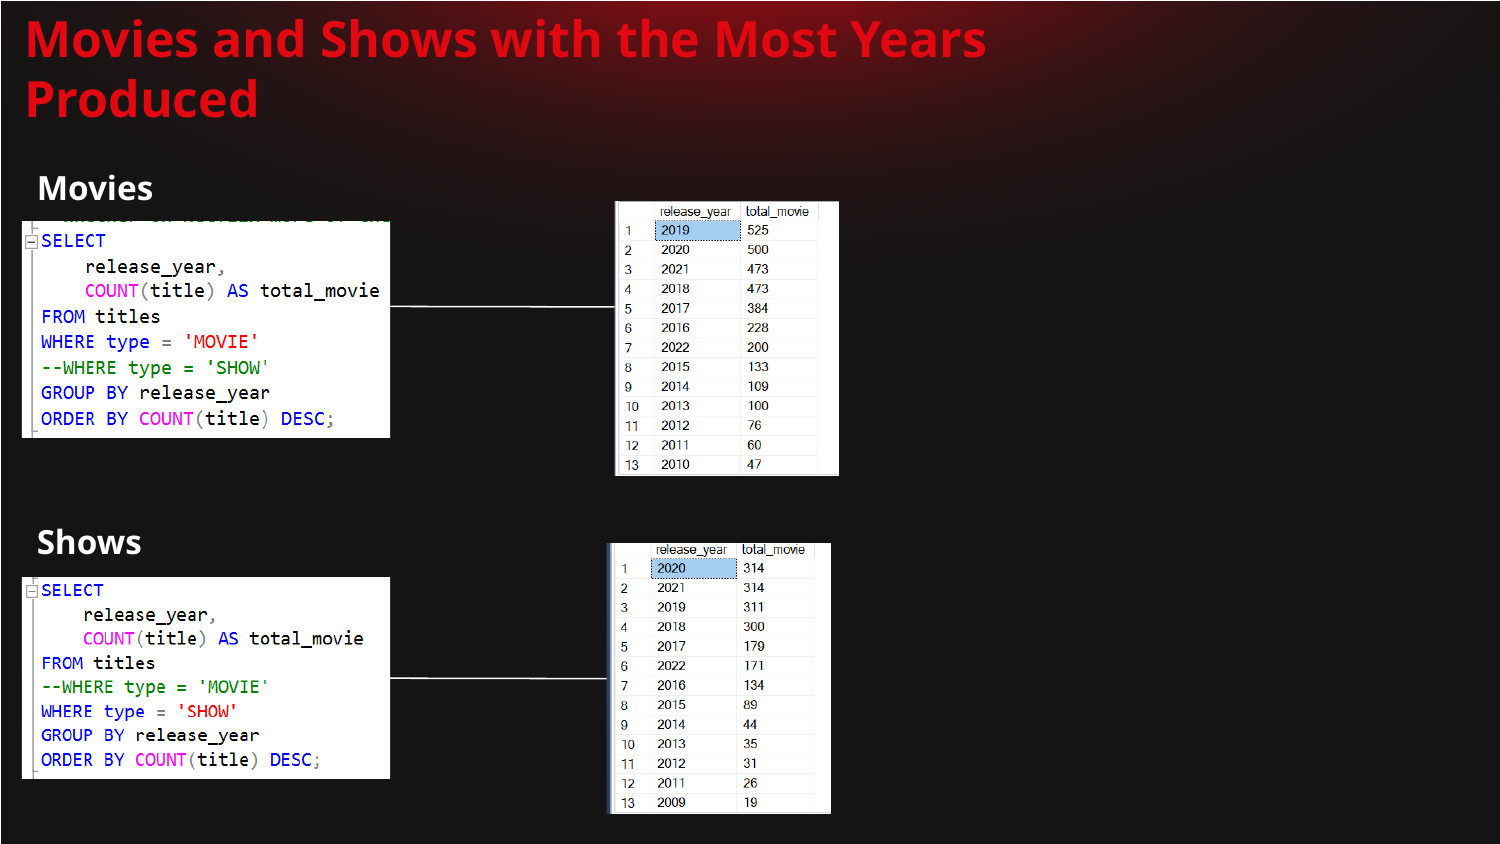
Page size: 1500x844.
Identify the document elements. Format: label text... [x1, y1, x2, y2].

title Movies and Shows with the Most Years Produced [9, 10, 1169, 125]
text_box Shows [21, 505, 159, 564]
picture [2, 2, 1500, 844]
text_box Movies [21, 152, 186, 210]
